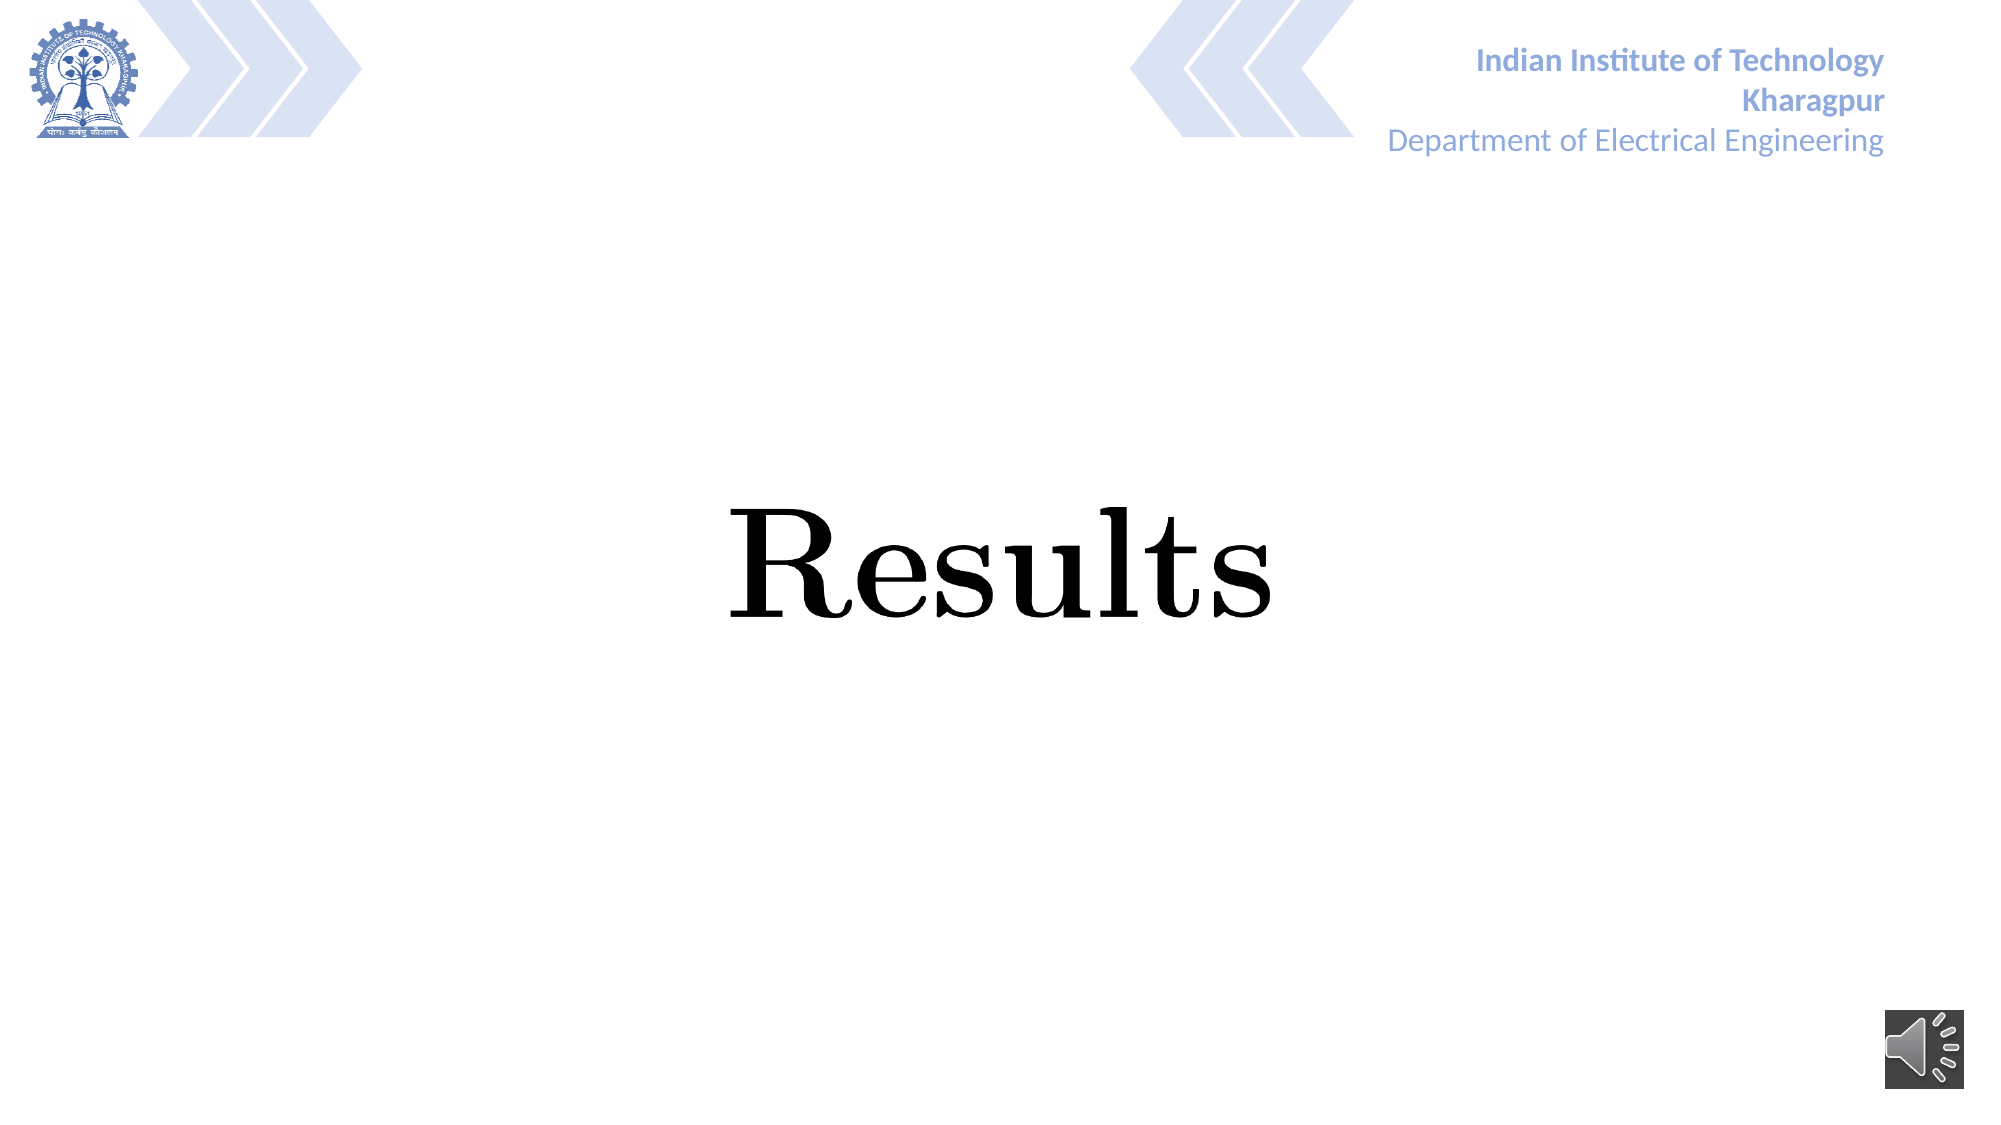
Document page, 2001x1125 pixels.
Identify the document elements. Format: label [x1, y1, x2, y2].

picture [730, 507, 1270, 618]
picture [1884, 1009, 1965, 1090]
